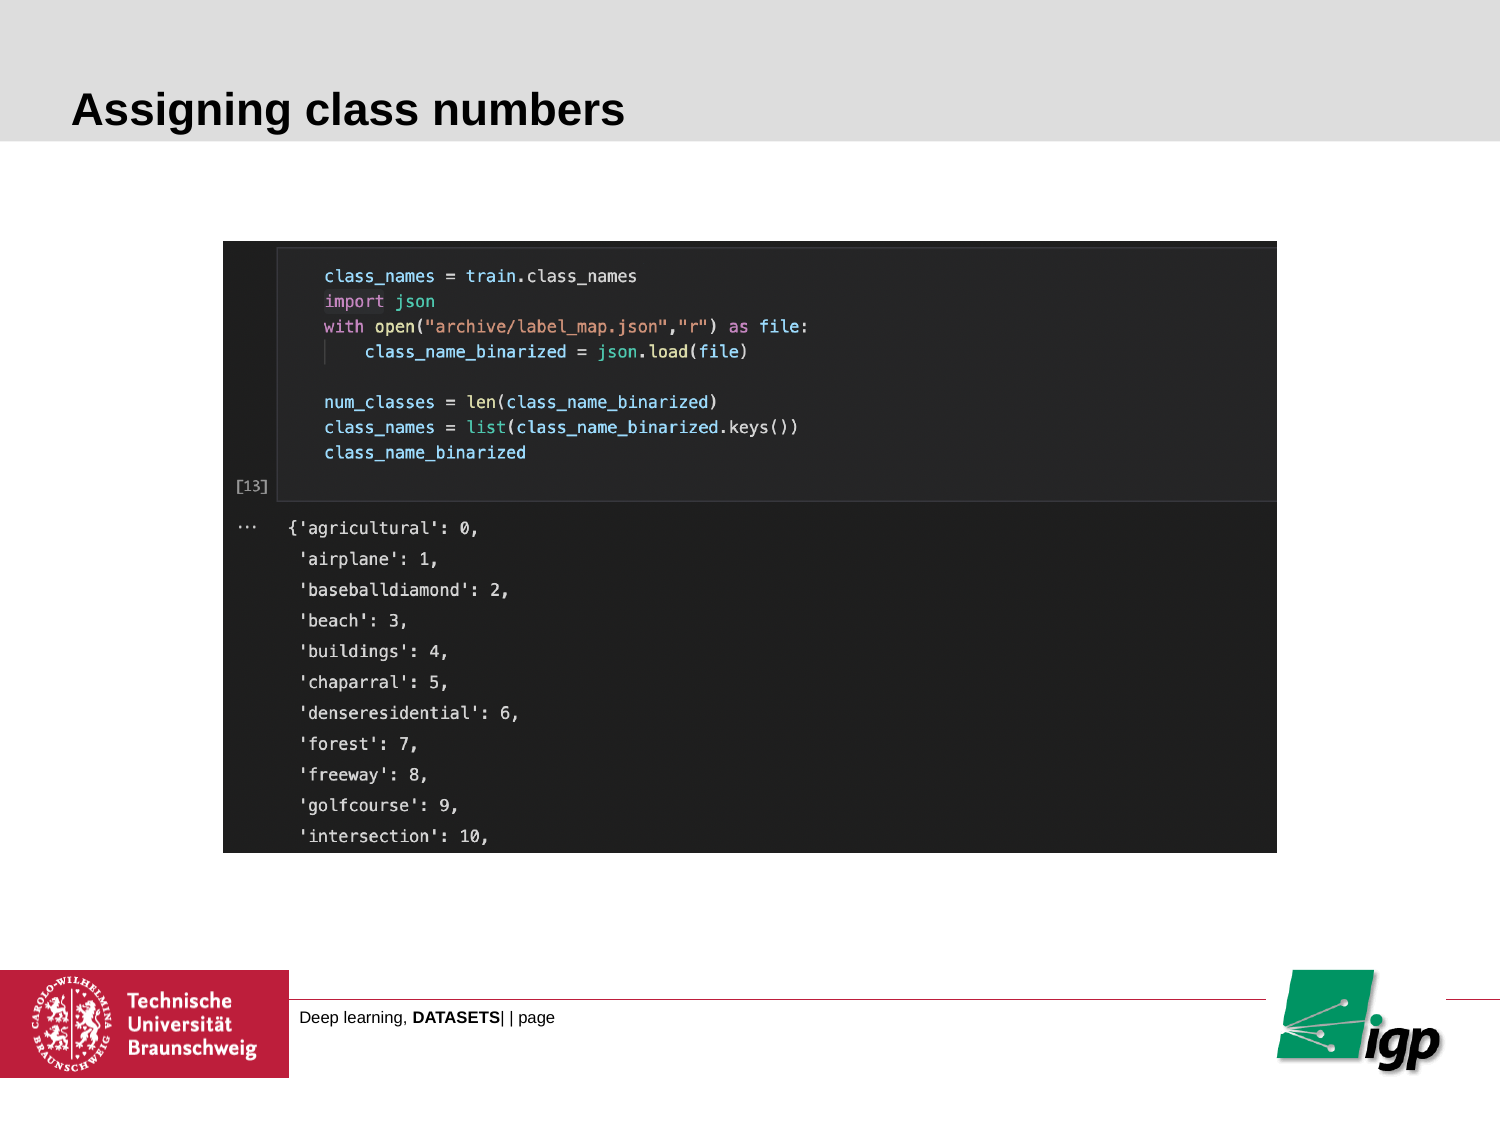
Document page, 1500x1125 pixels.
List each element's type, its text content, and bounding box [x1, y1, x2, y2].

picture [1266, 960, 1446, 1078]
text_box Assigning class numbers [70, 79, 1445, 135]
picture [0, 970, 289, 1078]
picture [222, 241, 1277, 854]
